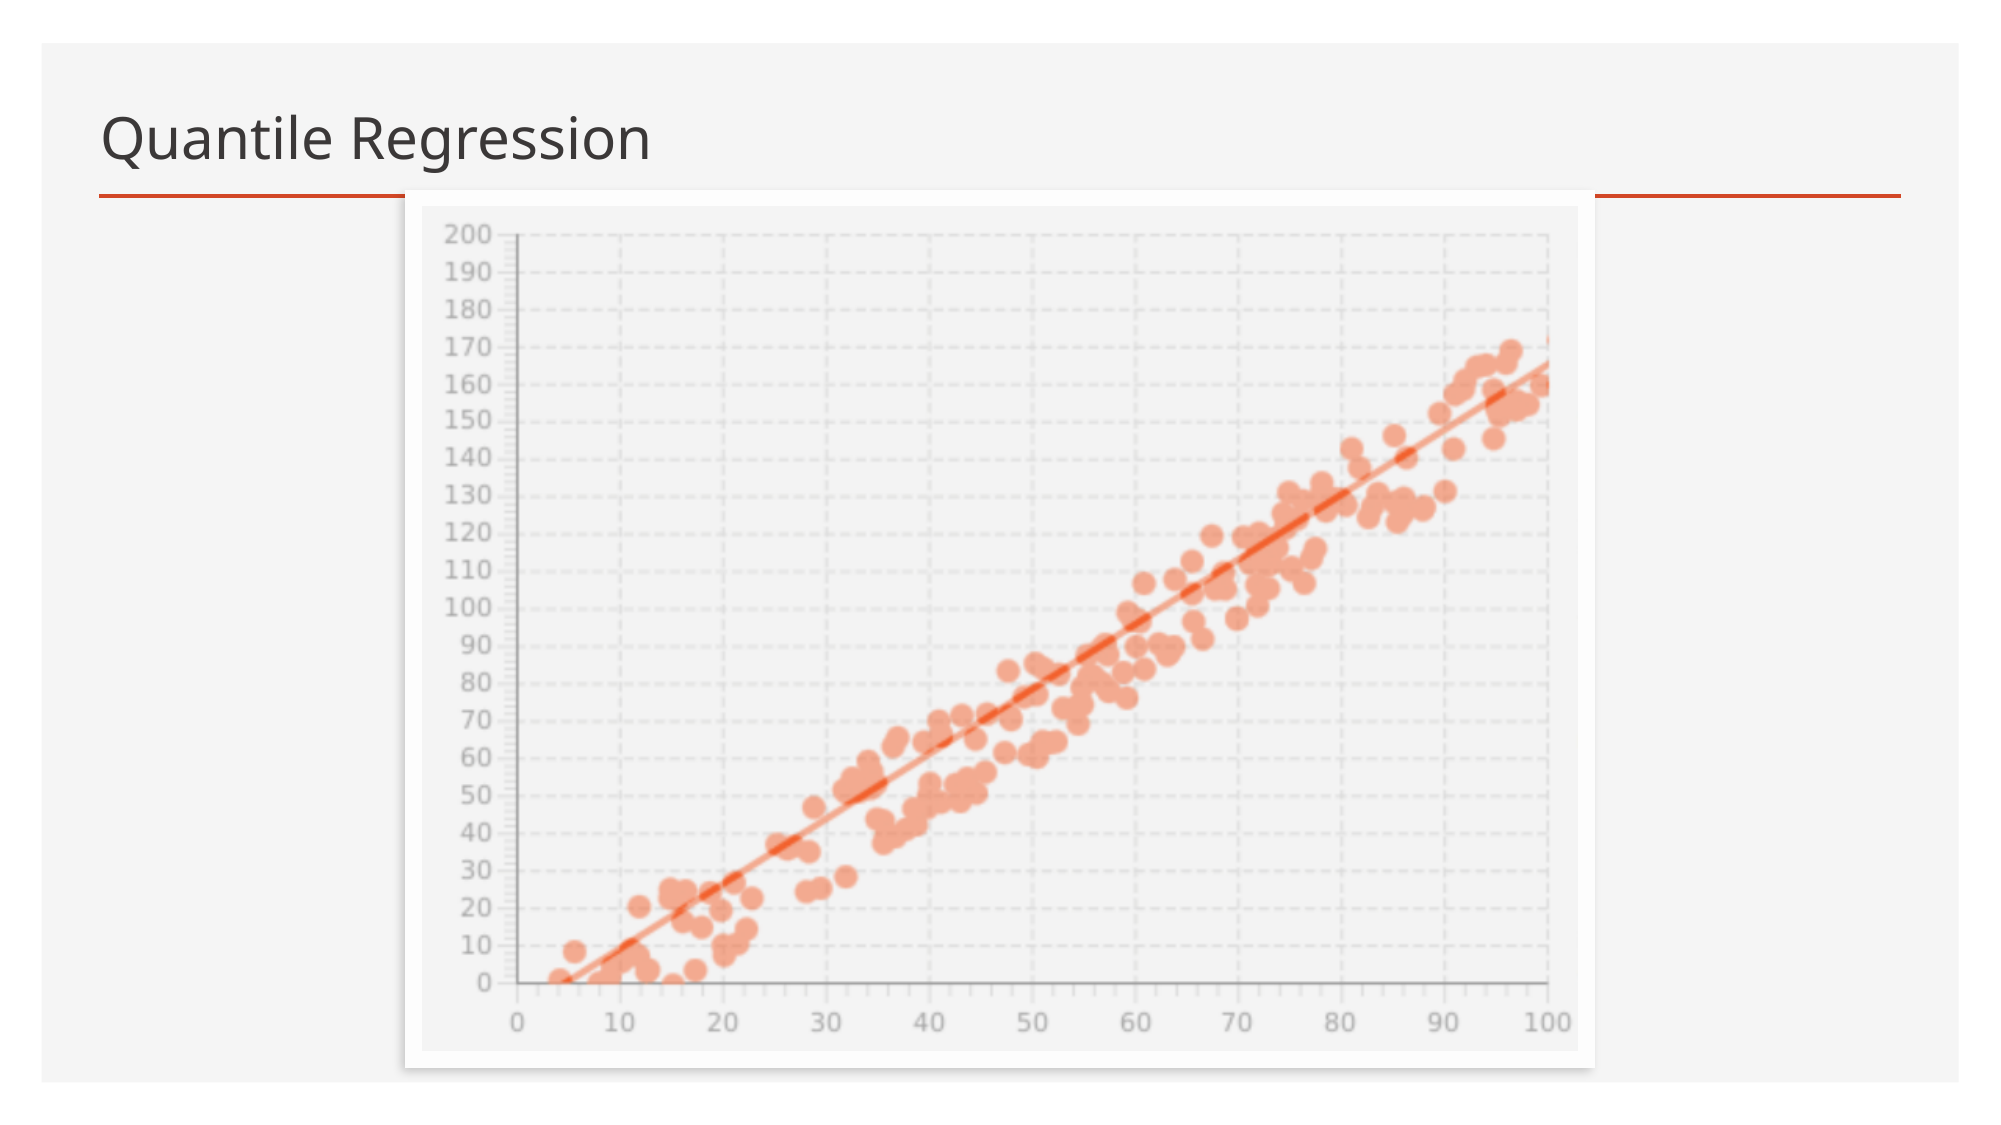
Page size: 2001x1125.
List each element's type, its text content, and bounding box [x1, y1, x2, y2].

title Quantile Regression [85, 73, 1214, 179]
picture [421, 206, 1579, 1052]
